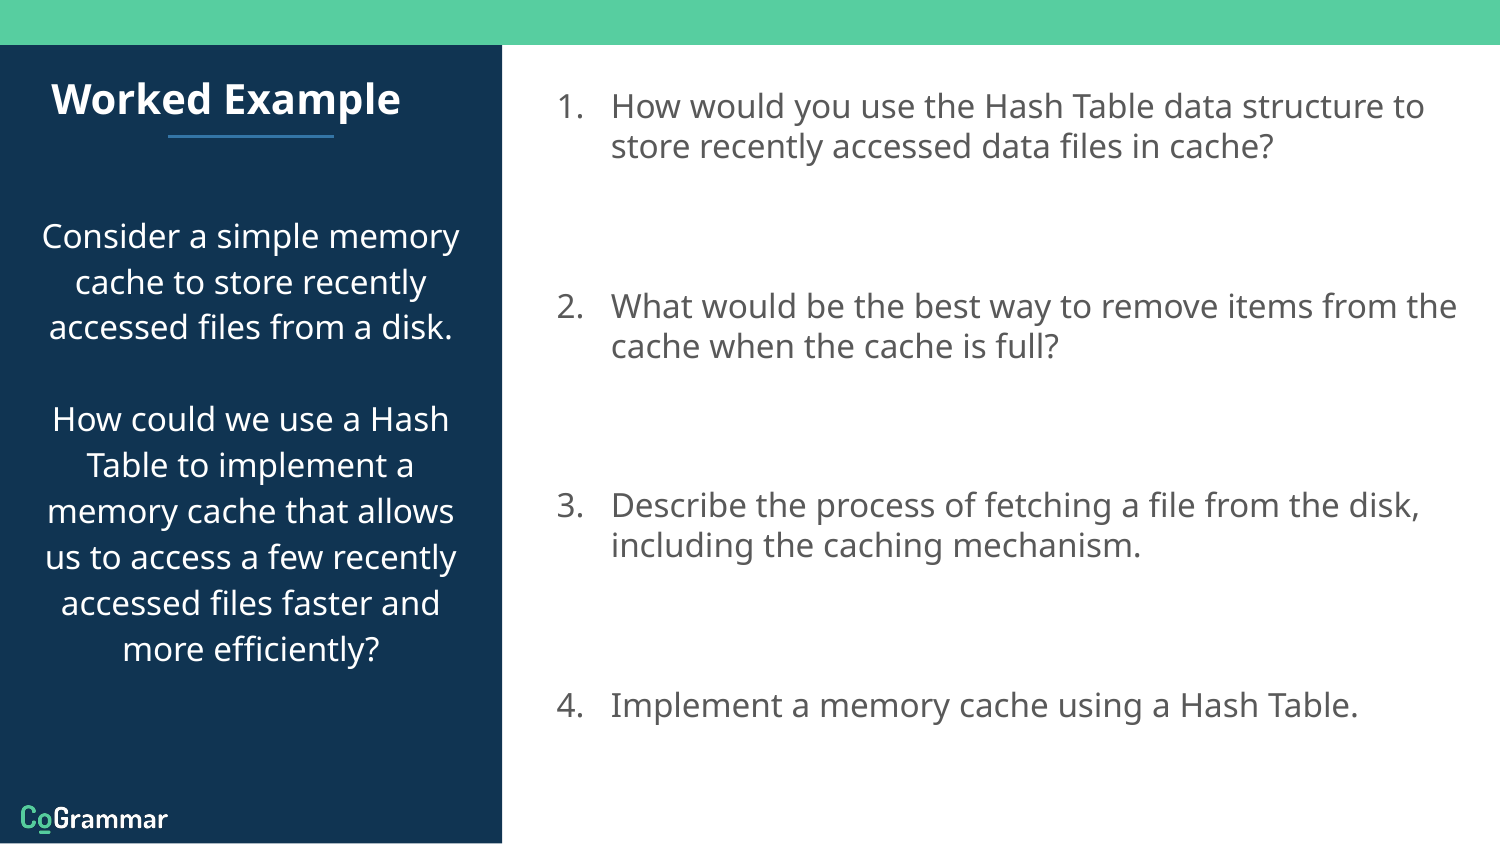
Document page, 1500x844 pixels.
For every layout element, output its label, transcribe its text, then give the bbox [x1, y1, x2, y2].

text_box Consider a simple memory cache to store recently accessed files from a disk. How could we use a Hash Table to implement a memory cache that allows us to access a few recently accessed files faster and more efficiently? [10, 195, 492, 655]
text_box How would you use the Hash Table data structure to store recently accessed data files in cache? What would be the best way to remove items from the cache when the cache is full? Describe the process of fetching a file from the disk, including the caching mechanism. Implement a memory cache using a Hash Table. [520, 70, 1482, 823]
text_box [0, 0, 1500, 45]
text_box [0, 45, 503, 844]
picture [20, 804, 168, 835]
text_box Worked Example [37, 59, 465, 147]
